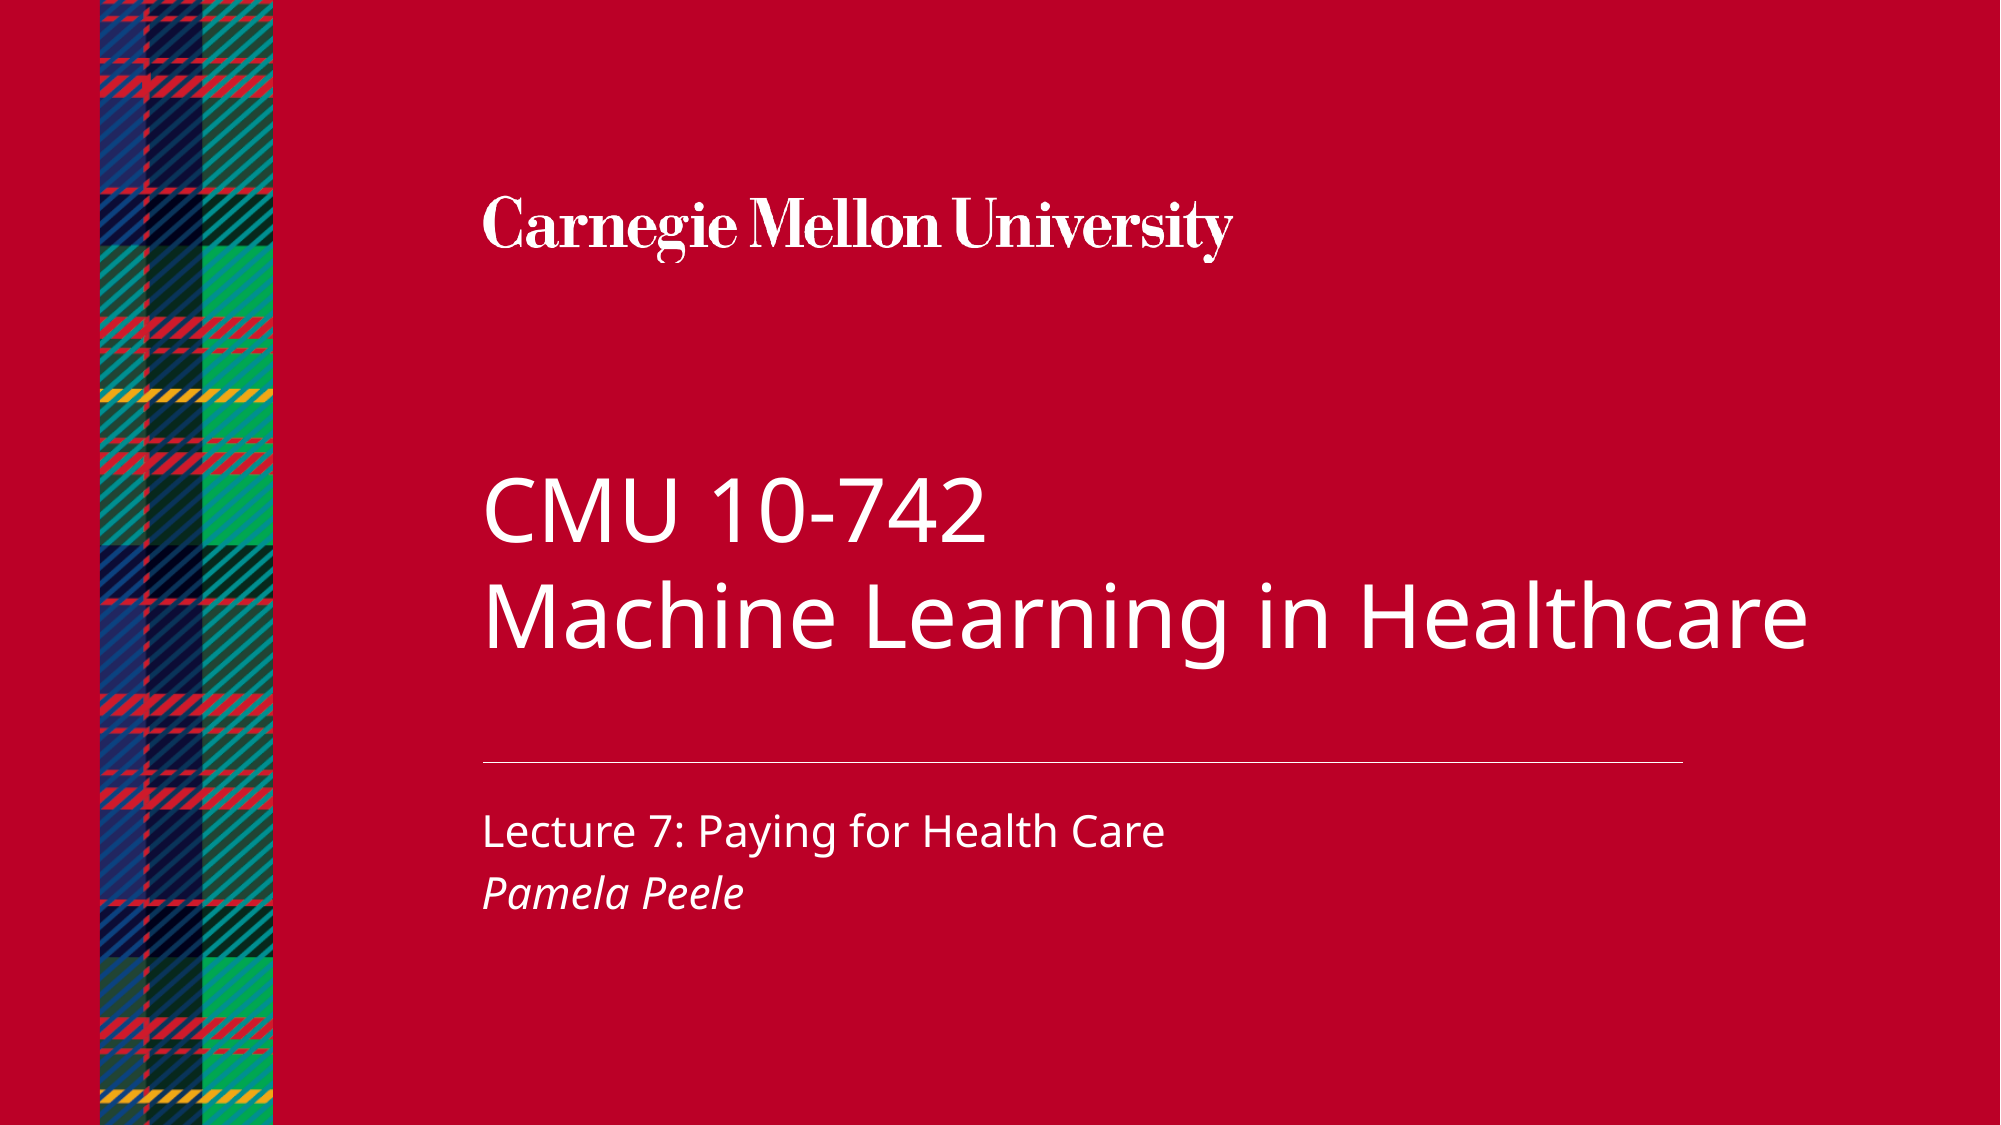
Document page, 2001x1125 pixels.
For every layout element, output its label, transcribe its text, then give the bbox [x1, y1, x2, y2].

picture [99, 0, 273, 1125]
text_box Lecture 7: Paying for Health Care Pamela Peele [466, 795, 1617, 946]
text_box CMU 10-742 Machine Learning in Healthcare [466, 445, 1934, 746]
